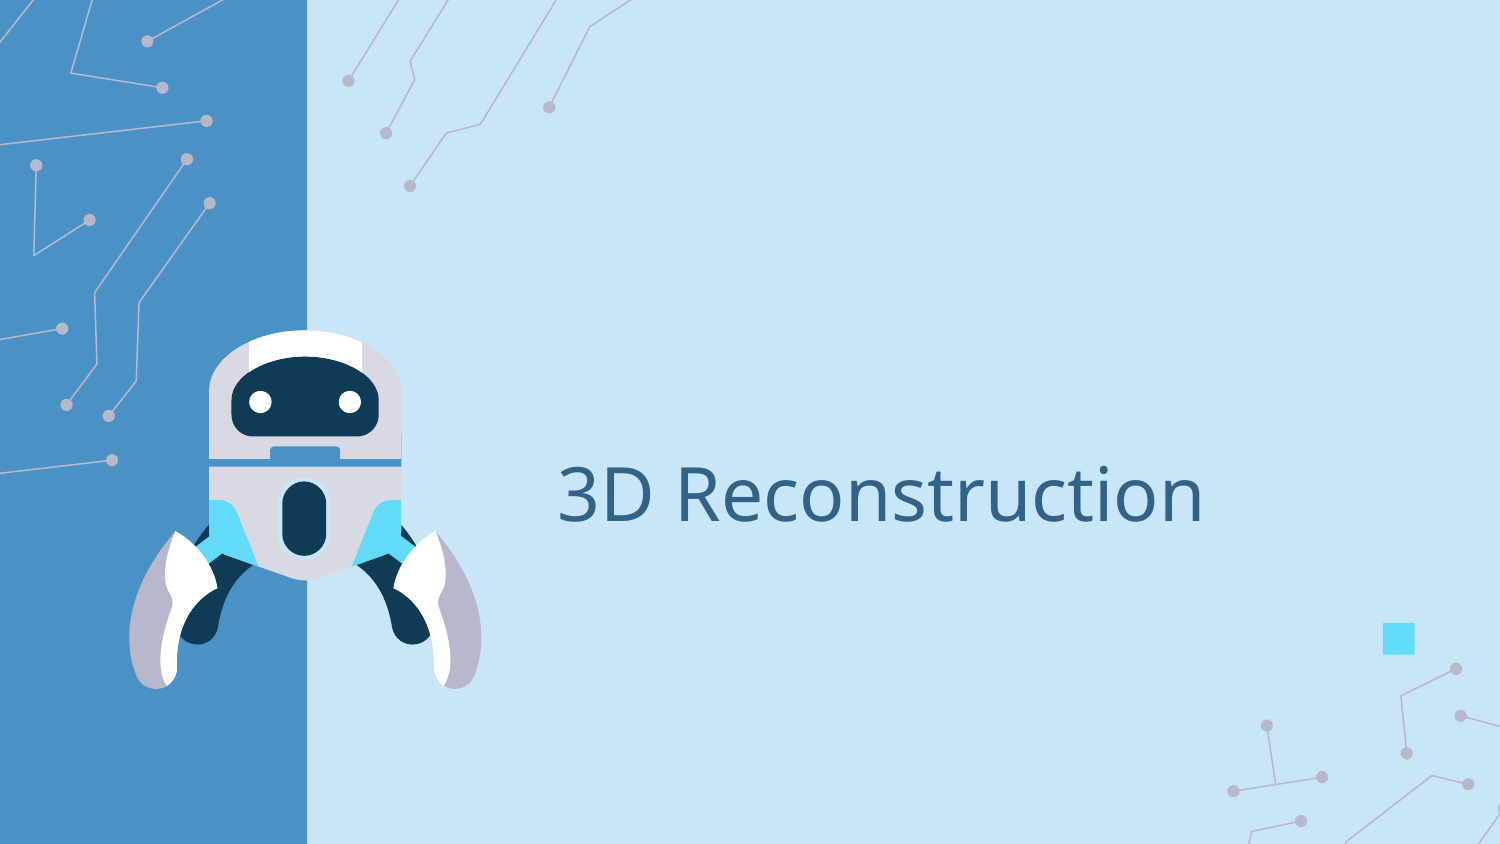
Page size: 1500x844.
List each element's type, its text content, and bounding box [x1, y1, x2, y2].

title 3D Reconstruction [543, 431, 1435, 519]
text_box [116, 330, 494, 690]
